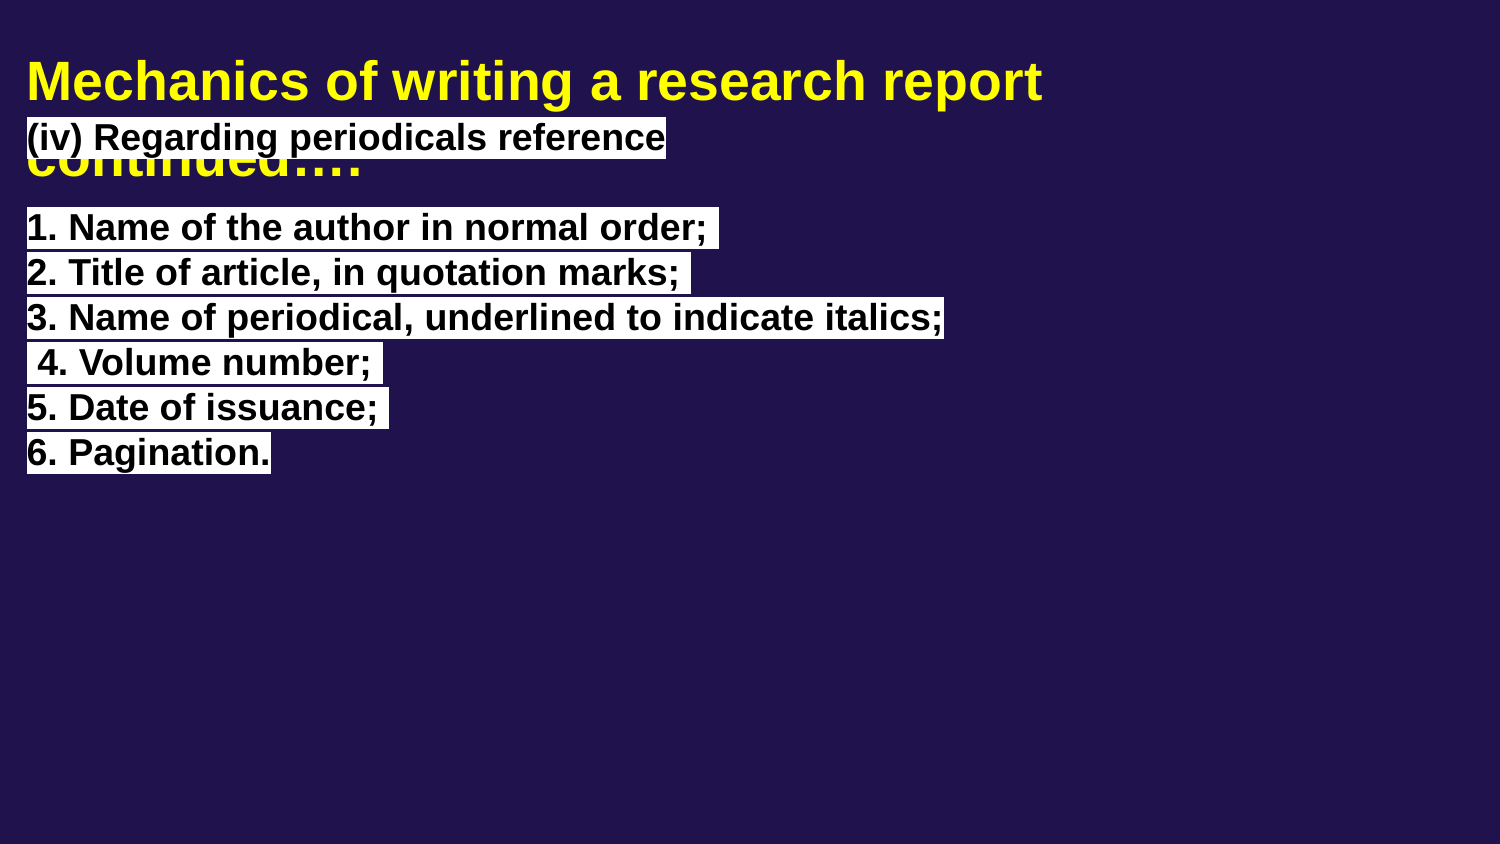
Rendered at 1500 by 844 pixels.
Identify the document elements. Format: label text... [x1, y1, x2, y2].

text_box (iv) Regarding periodicals reference 1. Name of the author in normal order; 2. Title of article, in quotation marks; 3. Name of periodical, underlined to indicate italics; 4. Volume number; 5. Date of issuance; 6. Pagination. [11, 98, 1500, 579]
title Mechanics of writing a research report continued…. [11, 19, 1410, 98]
